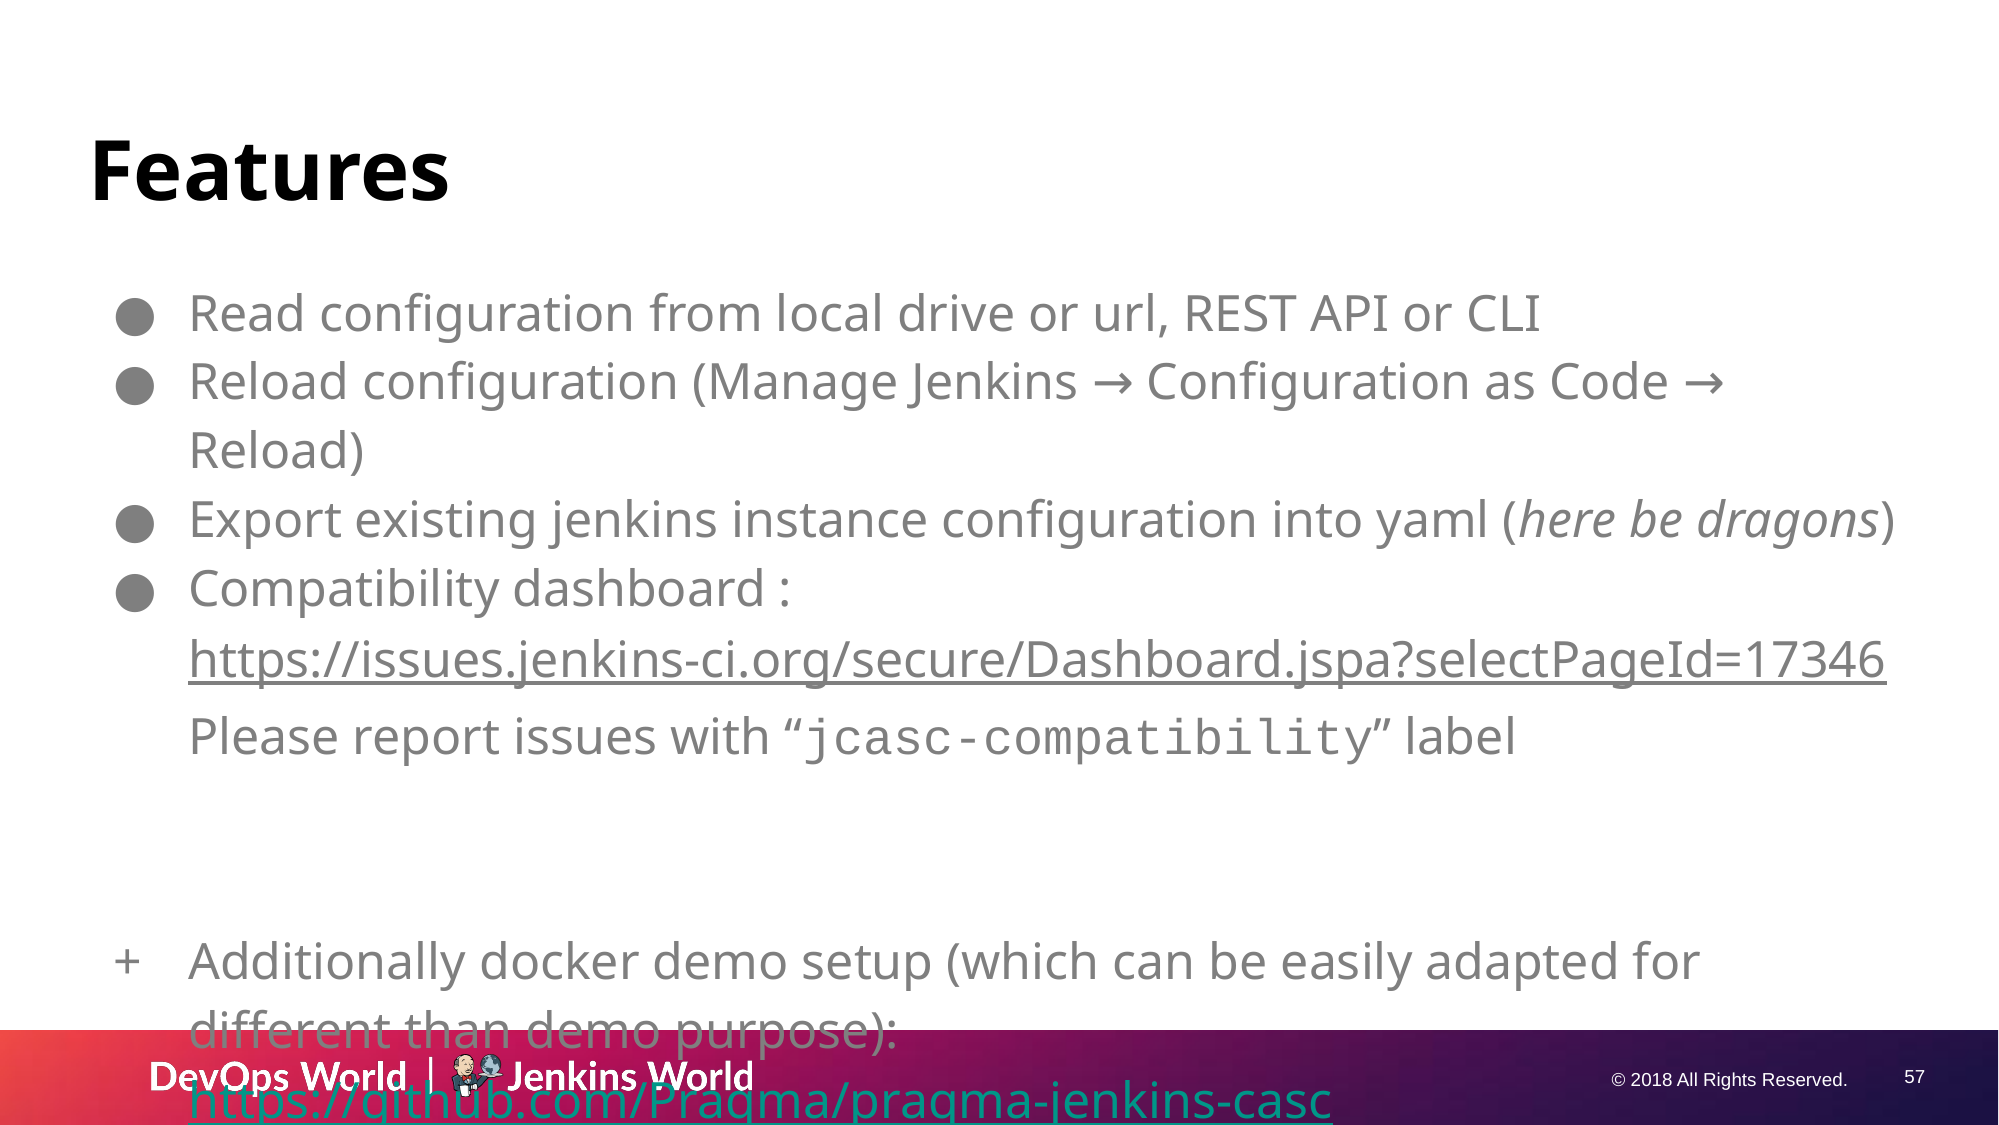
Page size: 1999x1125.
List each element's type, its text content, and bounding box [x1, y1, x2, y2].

picture [0, 1030, 1999, 1125]
title Features [68, 97, 1930, 234]
list Read configuration from local drive or url, REST API or CLI Reload configuration (Manage Jenkins → Configuration as Code → Reload) Export existing jenkins instance configuration into yaml (here be dragons) Compatibility dashboard : https://issues.jenkins-ci.org/secure/Dashboard.jspa?selectPageId=17346 Please report issues with “jcasc-compatibility” label Additionally docker demo setup (which can be easily adapted for different than demo purpose): https://github.com/Praqma/praqma-jenkins-casc [68, 252, 1930, 1000]
